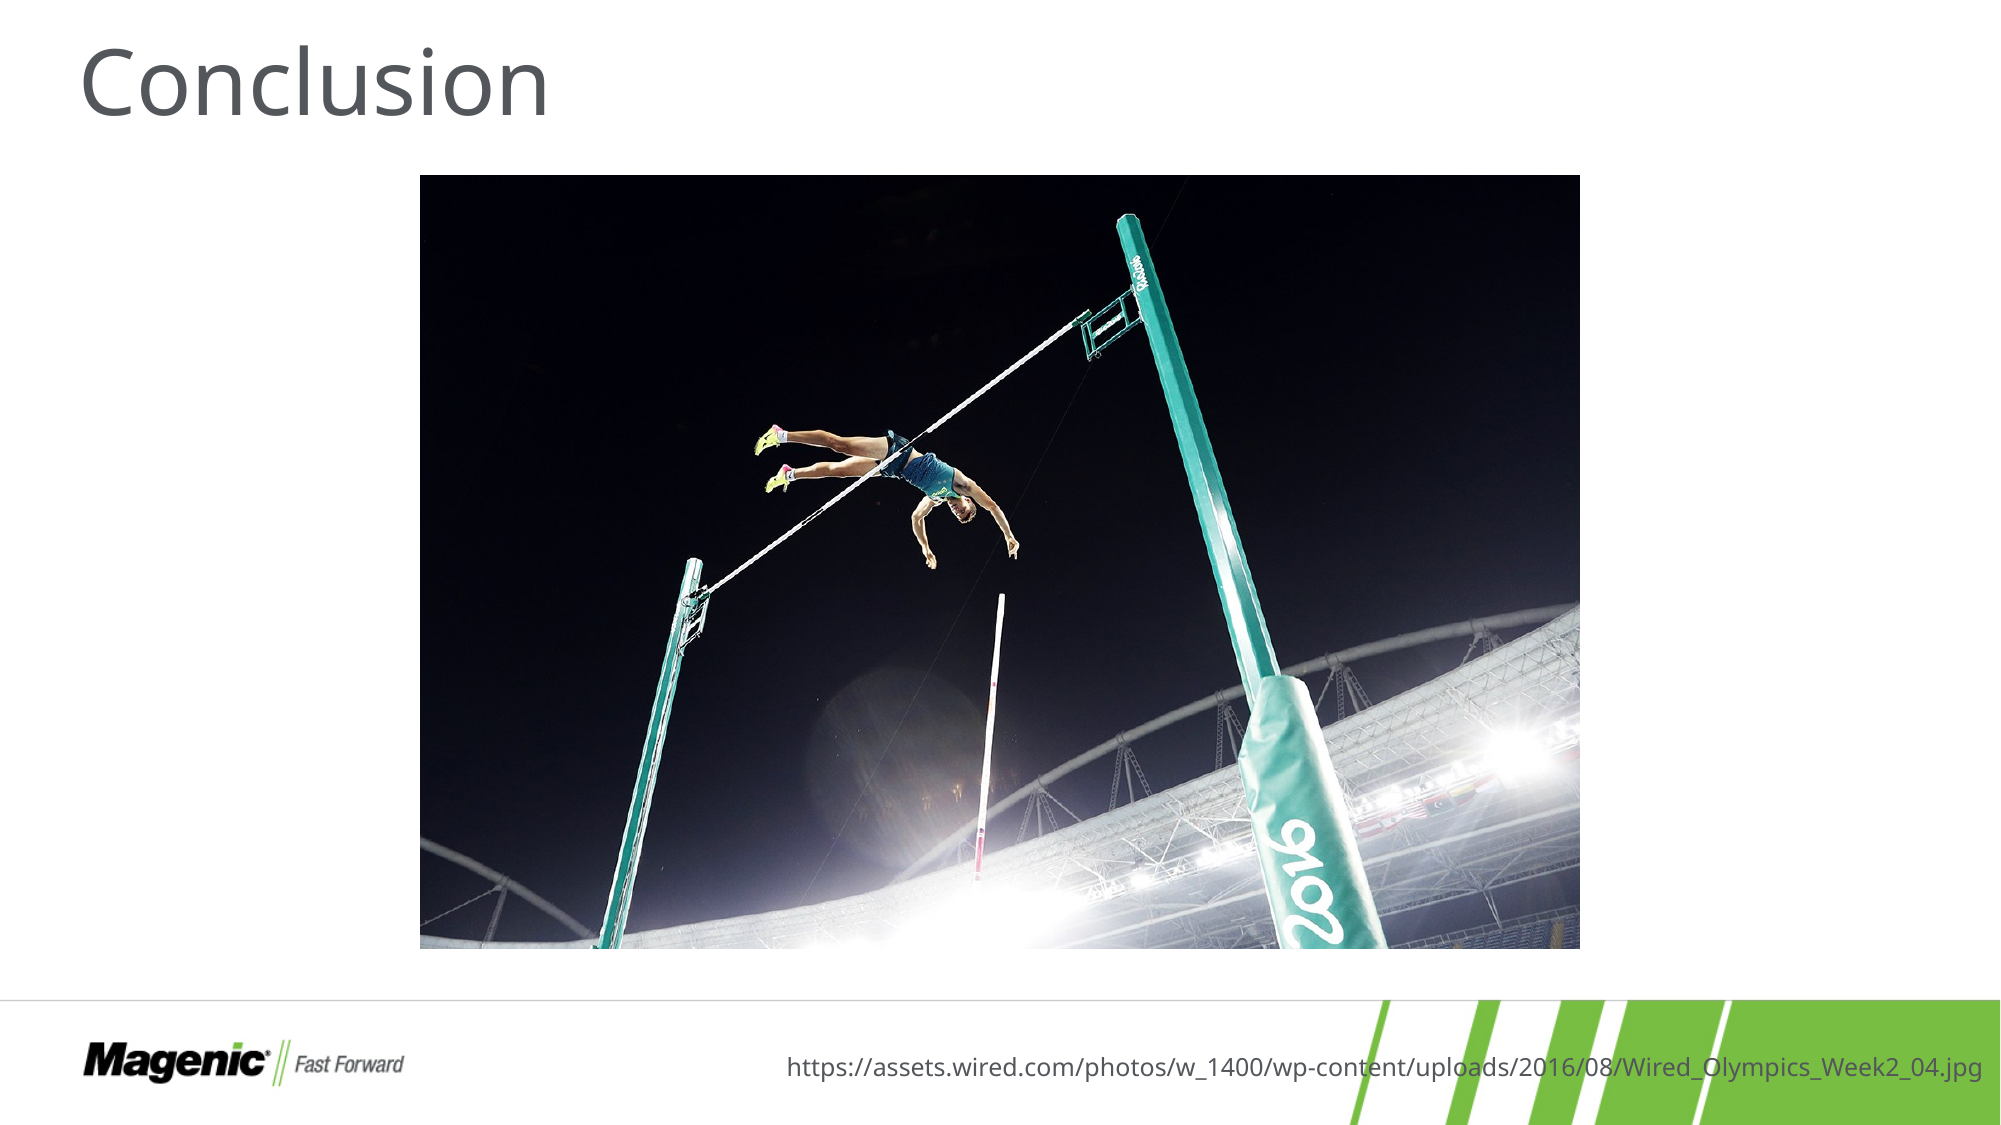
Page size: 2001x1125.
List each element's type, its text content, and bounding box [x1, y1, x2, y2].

text_box https://assets.wired.com/photos/w_1400/wp-content/uploads/2016/08/Wired_Olympics_Week2_04.jpg [477, 1029, 2000, 1104]
title Conclusion [63, 41, 1938, 131]
picture [0, 0, 2001, 1125]
